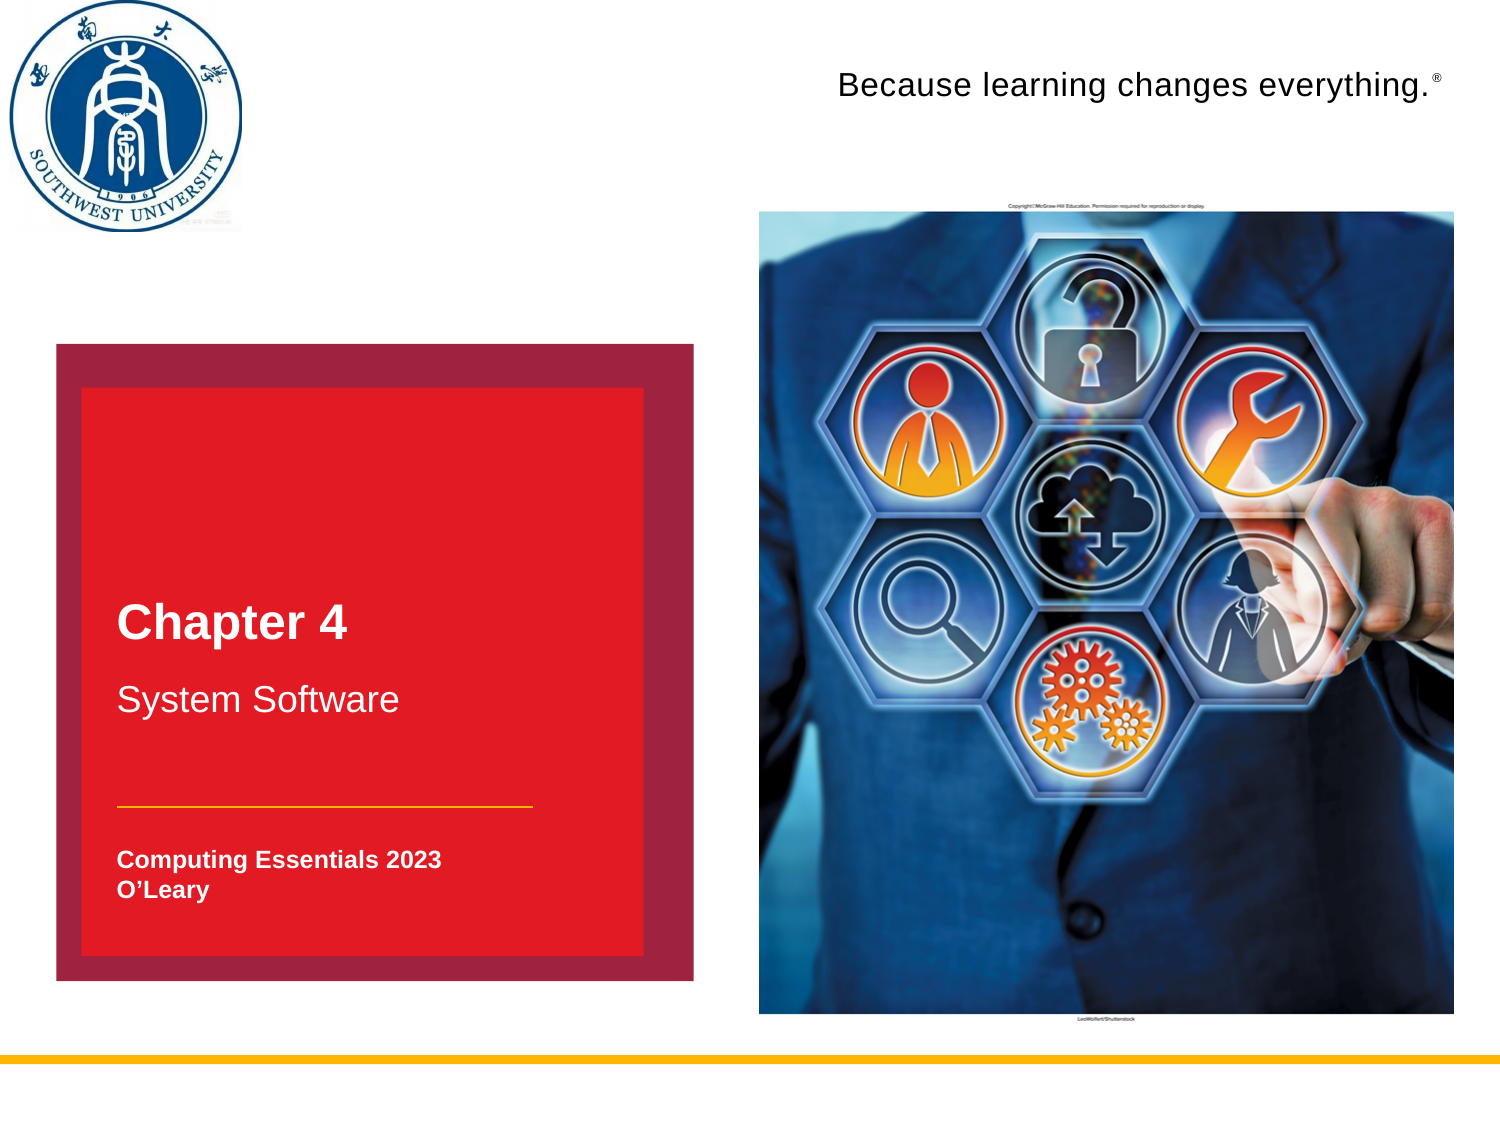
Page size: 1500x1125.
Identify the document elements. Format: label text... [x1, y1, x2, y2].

title Chapter 4 [101, 427, 600, 657]
list Computing Essentials 2023 O’Leary [101, 836, 602, 930]
picture [9, 0, 242, 232]
subtitle System Software [101, 667, 600, 800]
picture [759, 204, 1454, 1021]
